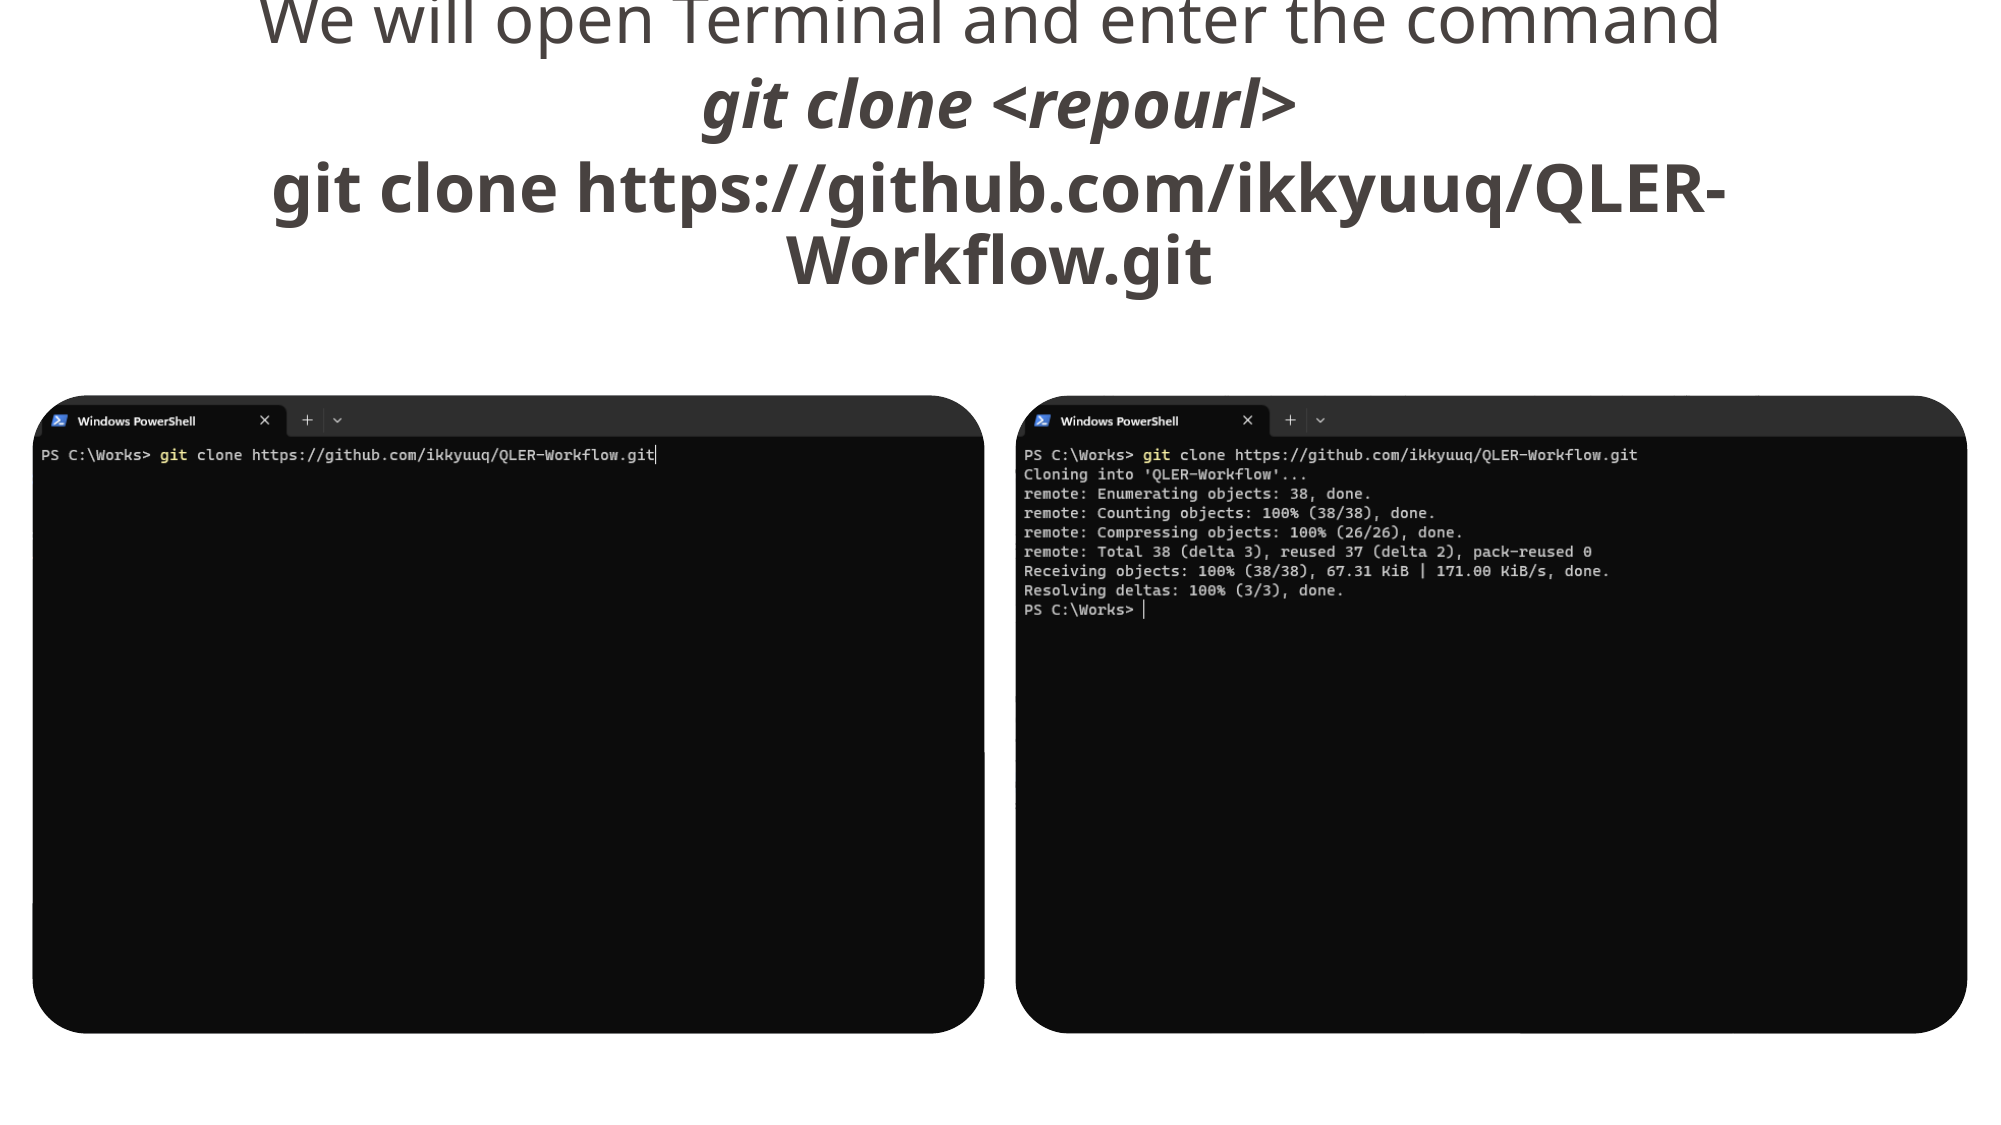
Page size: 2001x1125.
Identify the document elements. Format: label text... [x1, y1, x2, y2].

text_box We will open Terminal and enter the command git clone <repourl> git clone https://github.com/ikkyuuq/QLER-Workflow.git [164, 88, 1835, 307]
picture [32, 395, 985, 1034]
picture [1015, 395, 1968, 1034]
text_box [0, 0, 2000, 1125]
